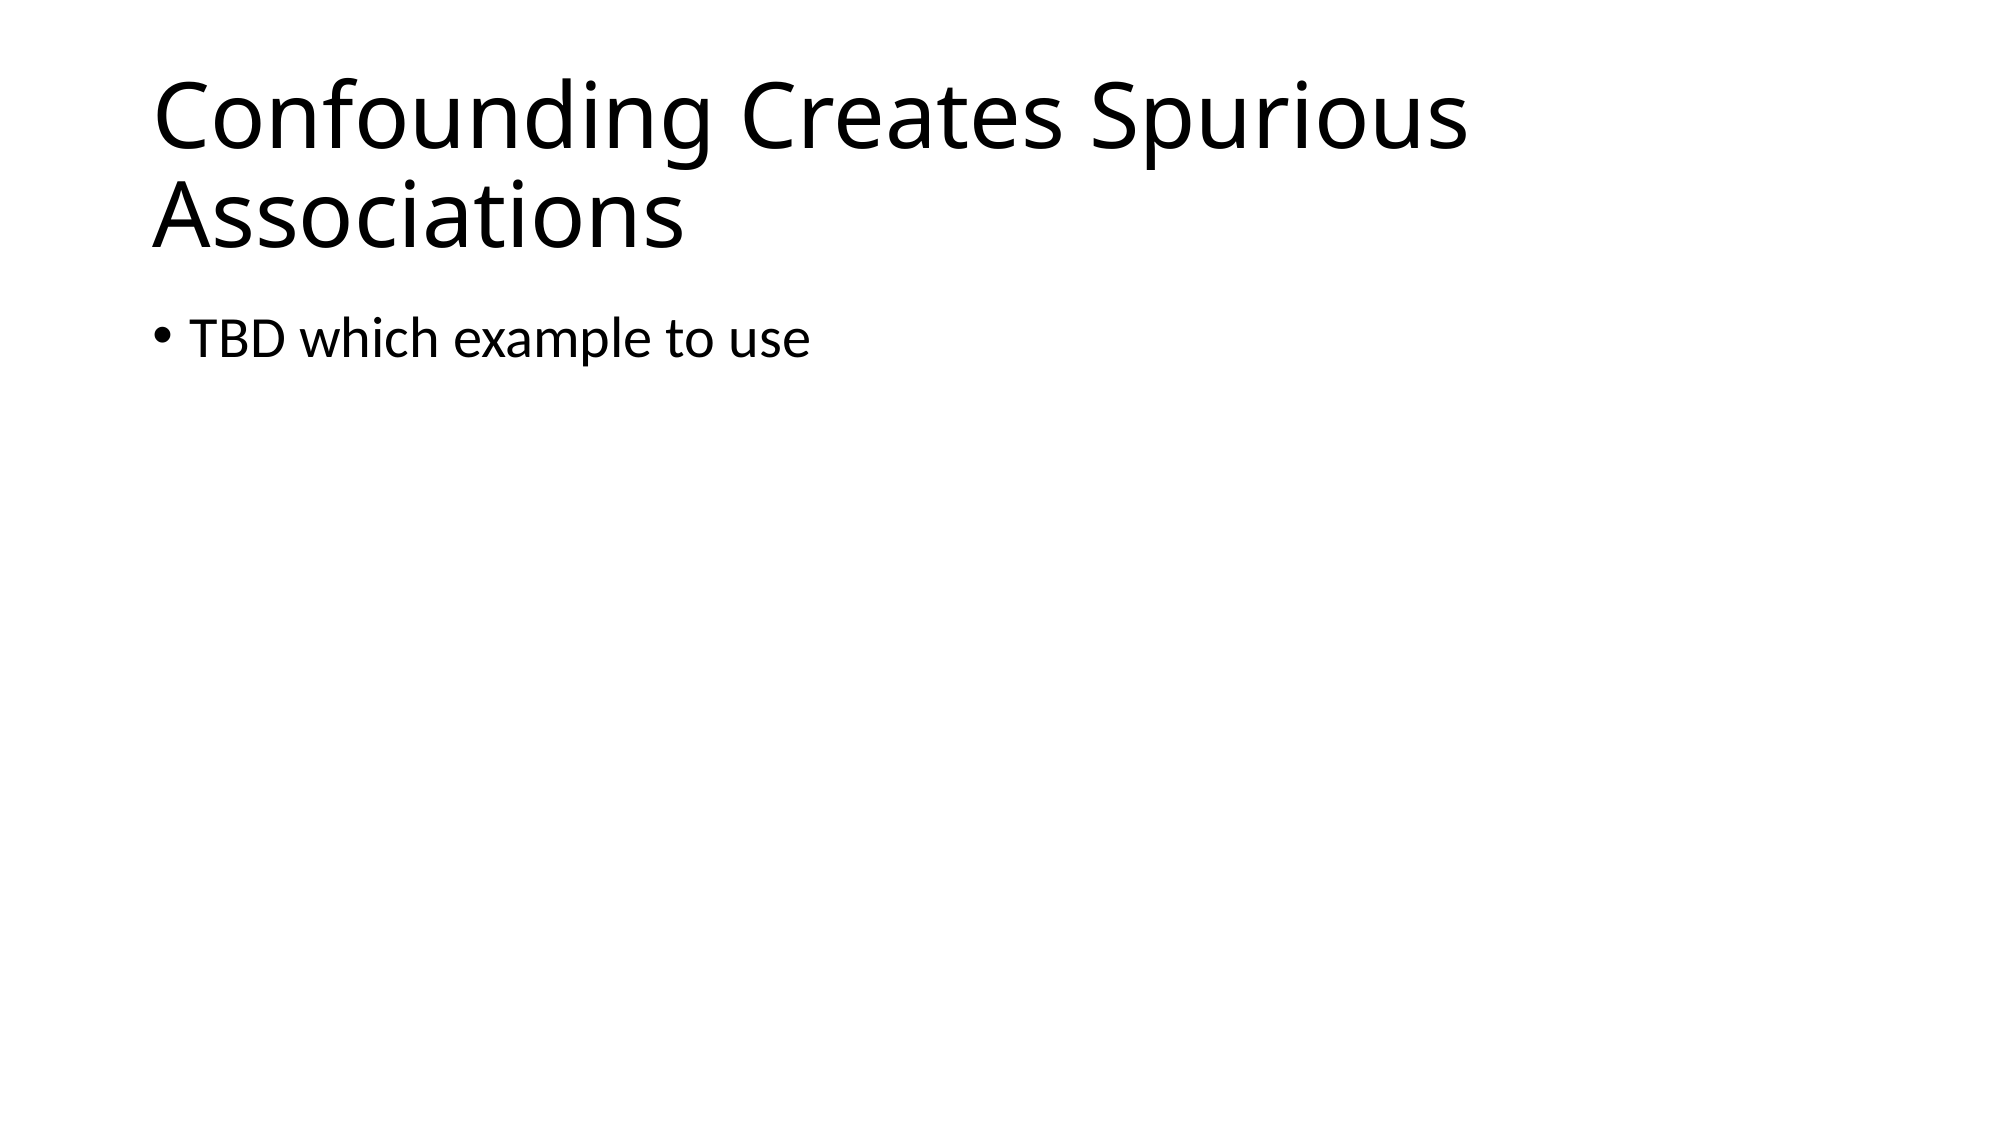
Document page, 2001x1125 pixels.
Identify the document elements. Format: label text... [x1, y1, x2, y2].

title Confounding Creates Spurious Associations [137, 59, 1863, 278]
list TBD which example to use [137, 299, 1863, 1014]
